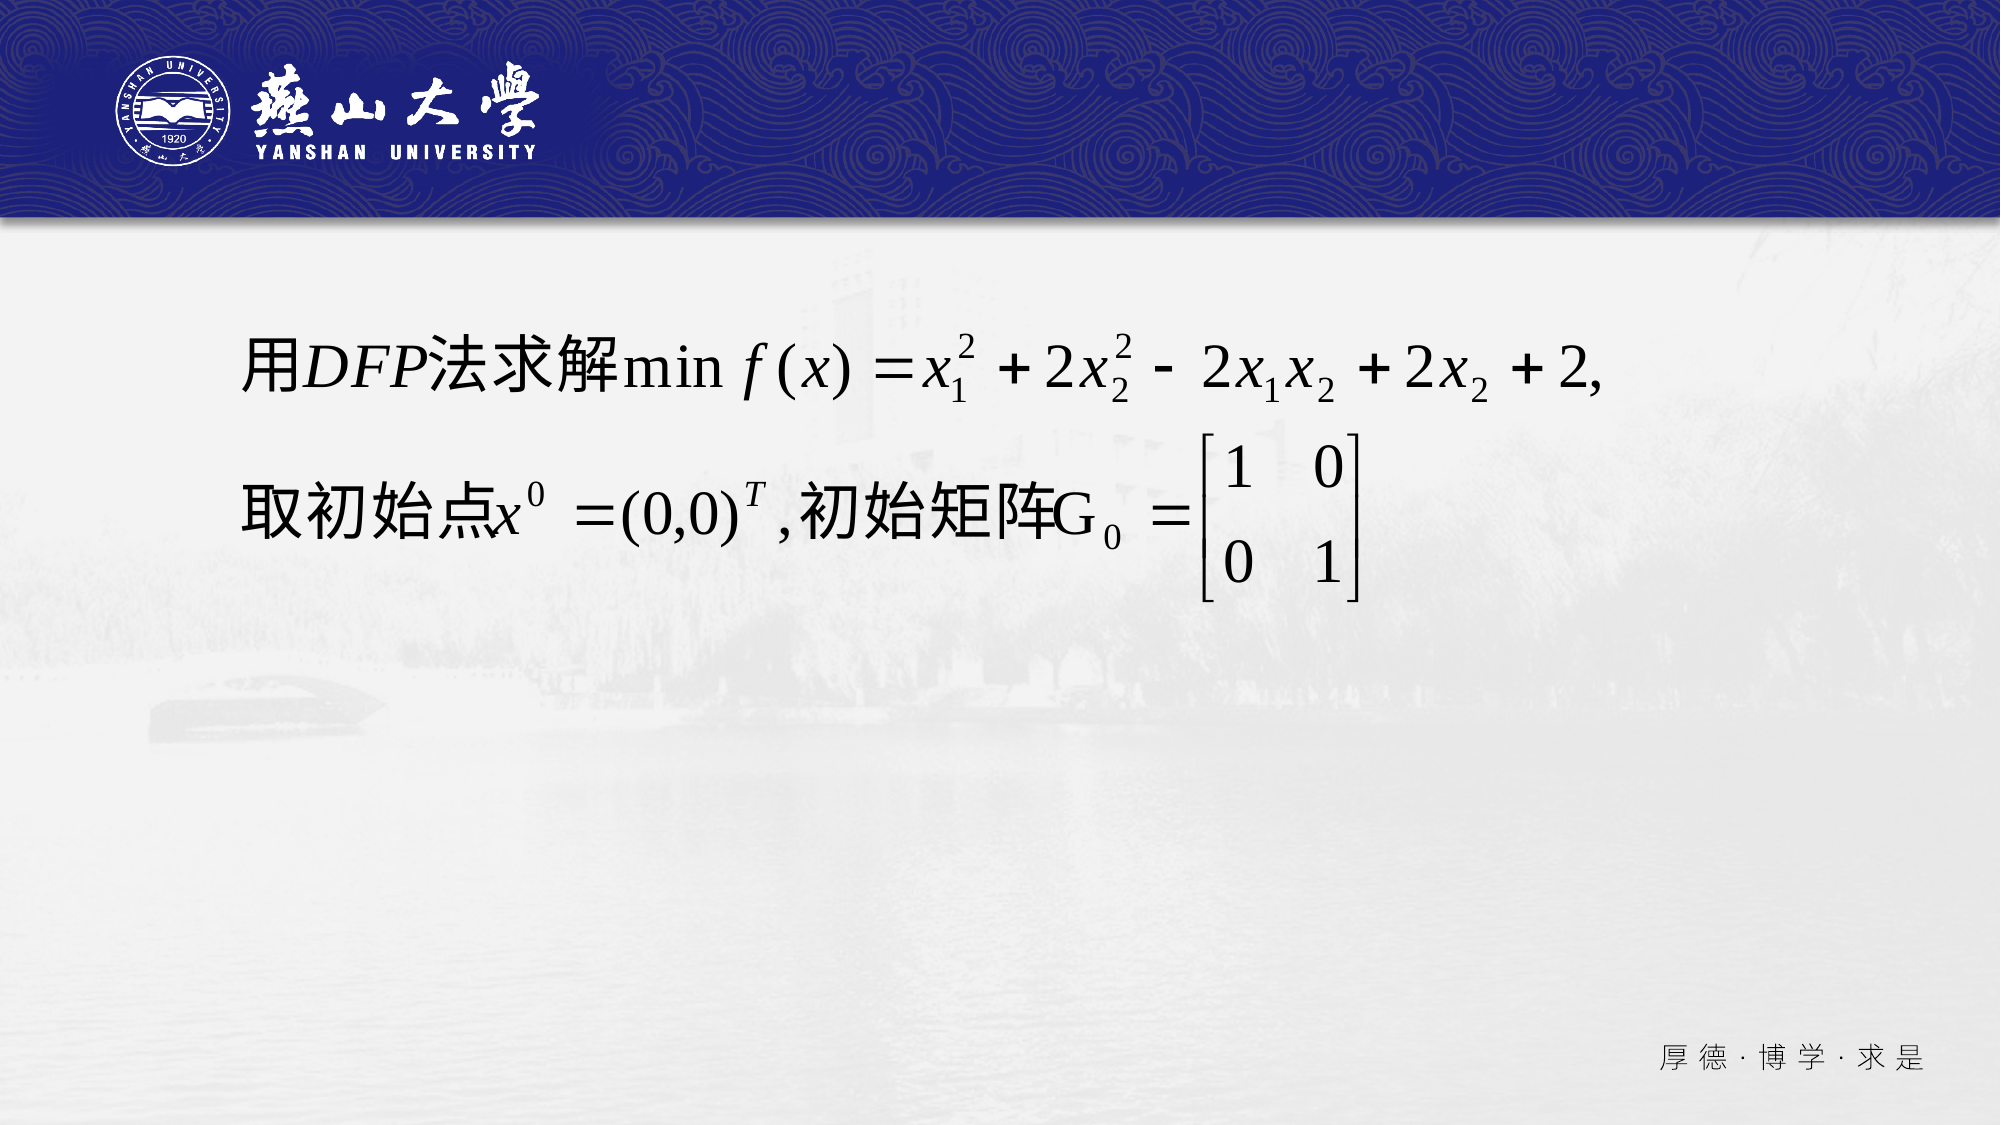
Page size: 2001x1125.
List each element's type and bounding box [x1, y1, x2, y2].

text_box [233, 319, 1617, 614]
text_box [1759, 1043, 1786, 1071]
text_box [1660, 1045, 1688, 1071]
text_box [1896, 1058, 1923, 1071]
text_box [1798, 1054, 1825, 1070]
text_box [1900, 1045, 1918, 1056]
text_box [1706, 1059, 1727, 1070]
text_box [1699, 1051, 1710, 1071]
text_box [1857, 1043, 1885, 1070]
text_box [0, 0, 2000, 220]
text_box [1800, 1043, 1823, 1055]
